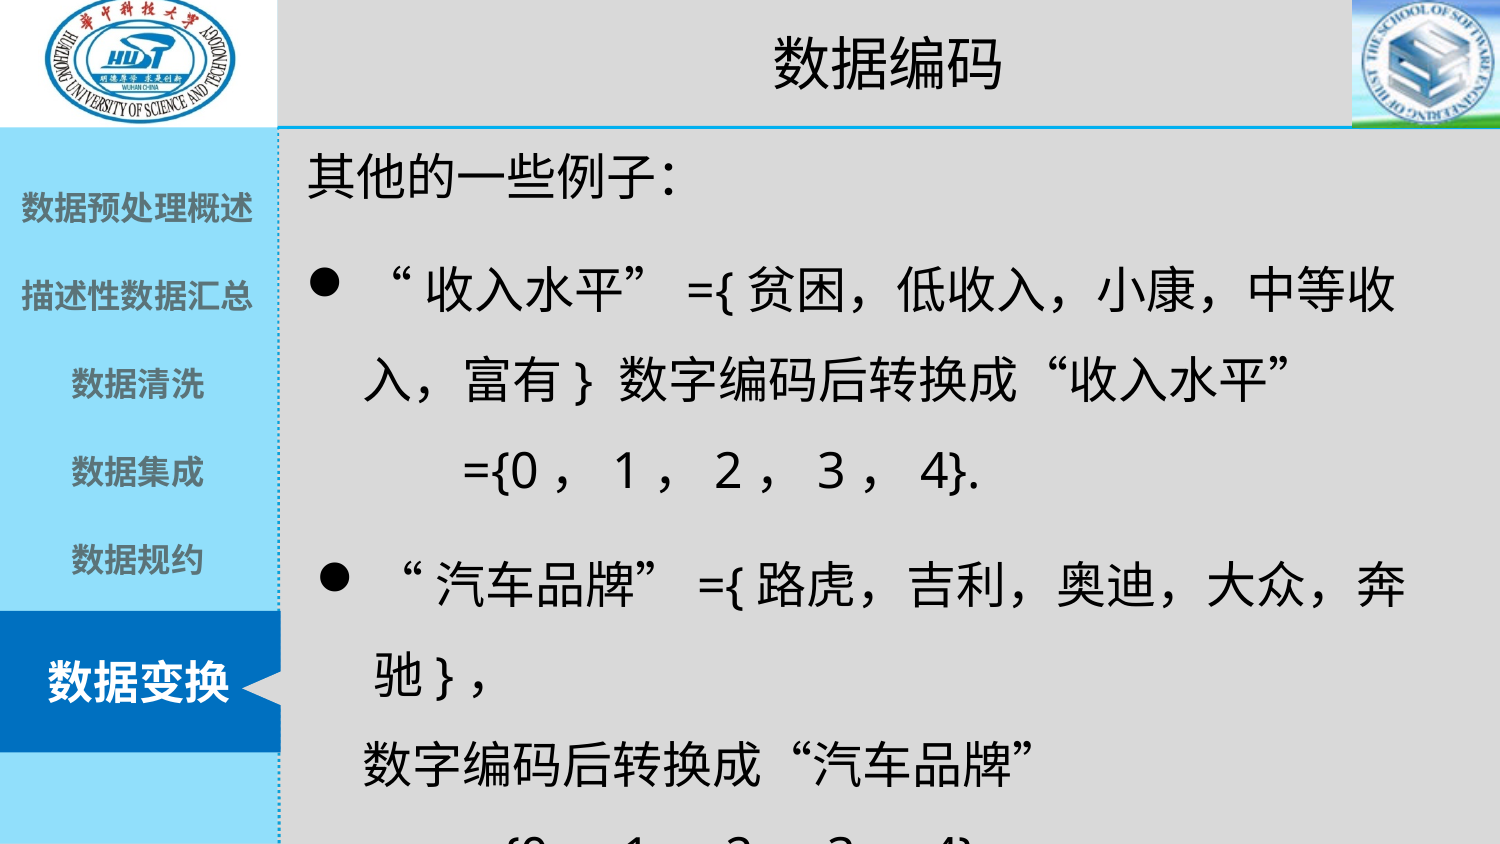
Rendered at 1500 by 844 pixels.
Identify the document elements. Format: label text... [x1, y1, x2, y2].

text_box “收入水平”={贫困，低收入，小康，中等收入，富有} 数字编码后转换成“收入水平” ={0，1，2，3，4}. [291, 220, 1483, 506]
picture [38, 0, 242, 127]
text_box “汽车品牌”={路虎，吉利，奥迪，大众，奔驰}， 数字编码后转换成“汽车品牌” ={0，1，2，3，4} [302, 516, 1500, 844]
text_box 数据编码 [277, 0, 1500, 125]
text_box 其他的一些例子： [291, 138, 788, 214]
